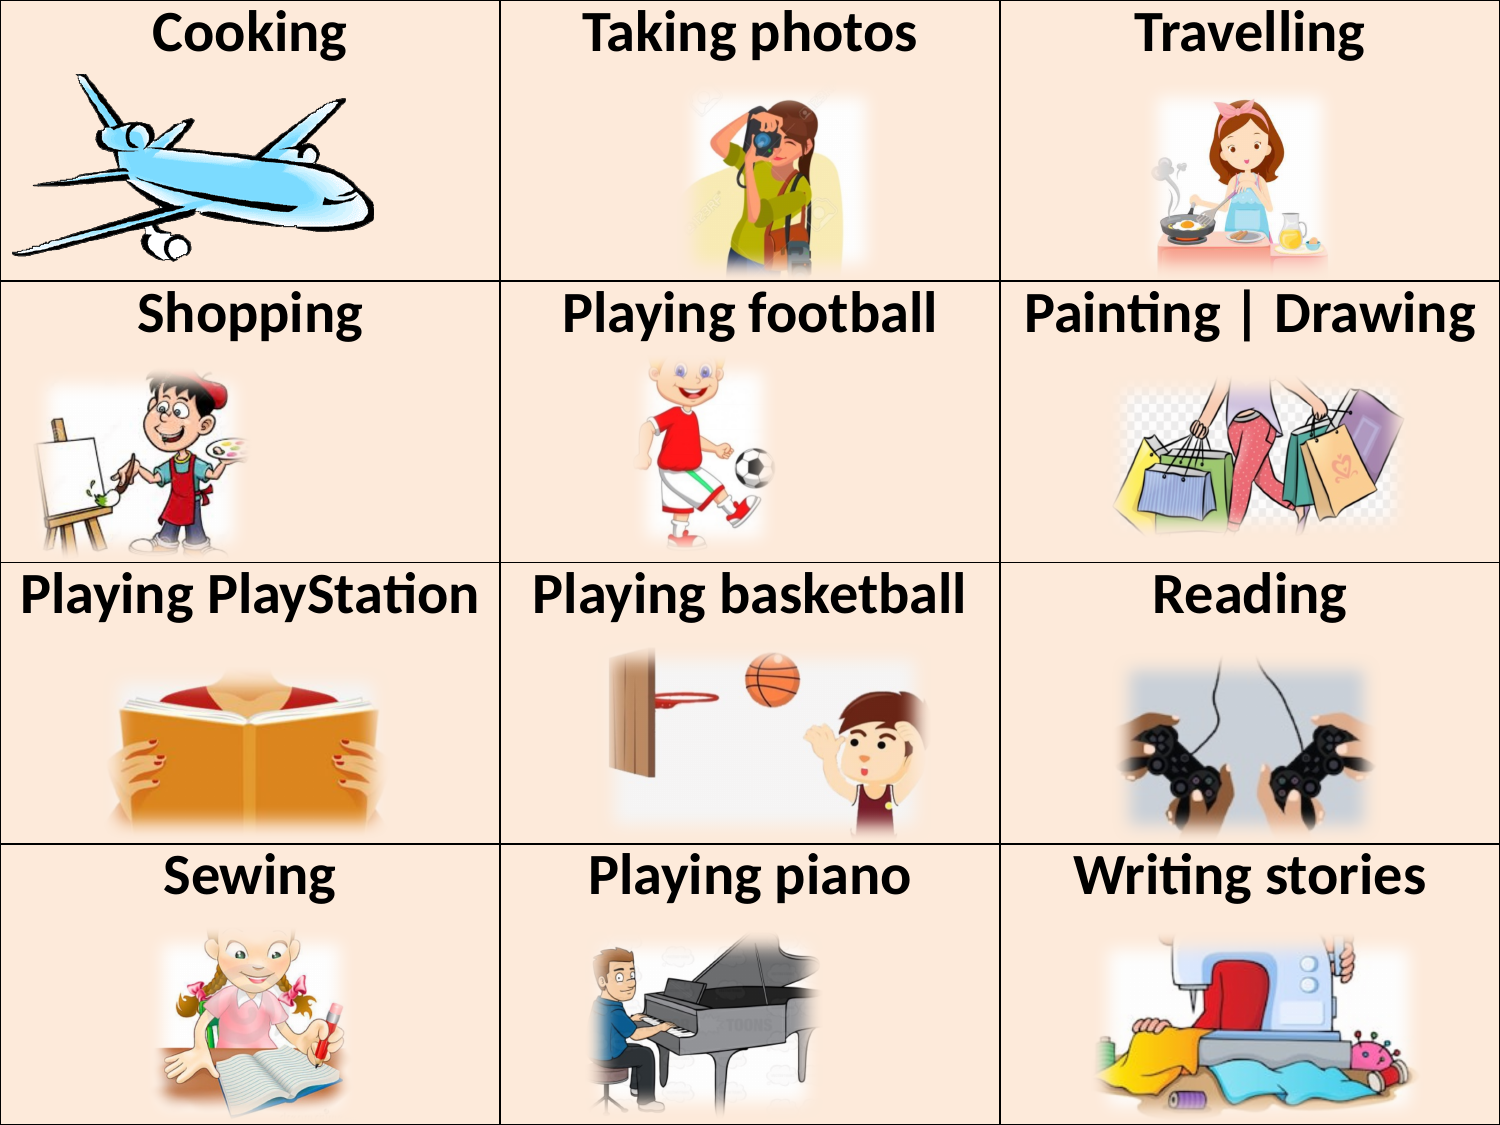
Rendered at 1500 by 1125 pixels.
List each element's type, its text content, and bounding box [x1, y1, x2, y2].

picture [101, 665, 391, 840]
picture [1105, 373, 1412, 540]
picture [144, 926, 359, 1124]
table_header Taking photos [501, 1, 999, 280]
table_header Travelling [1001, 1, 1499, 280]
picture [537, 641, 932, 843]
table_cell Painting | Drawing [1001, 282, 1499, 562]
table_cell Shopping [1, 282, 499, 562]
picture [1110, 651, 1382, 844]
table_cell Playing PlayStation [1, 563, 499, 843]
picture [583, 929, 825, 1121]
table_cell Reading [1001, 563, 1499, 843]
picture [1090, 931, 1427, 1124]
picture [628, 354, 781, 556]
table_cell Writing stories [1001, 845, 1499, 1124]
table_cell Playing piano [501, 845, 999, 1124]
table_cell Sewing [1, 845, 499, 1124]
table_header Cooking [1, 1, 499, 280]
table_cell Playing football [501, 282, 999, 562]
picture [675, 79, 885, 282]
picture [12, 74, 374, 280]
picture [1139, 79, 1341, 281]
table_cell Playing basketball [501, 563, 999, 843]
picture [29, 366, 252, 560]
